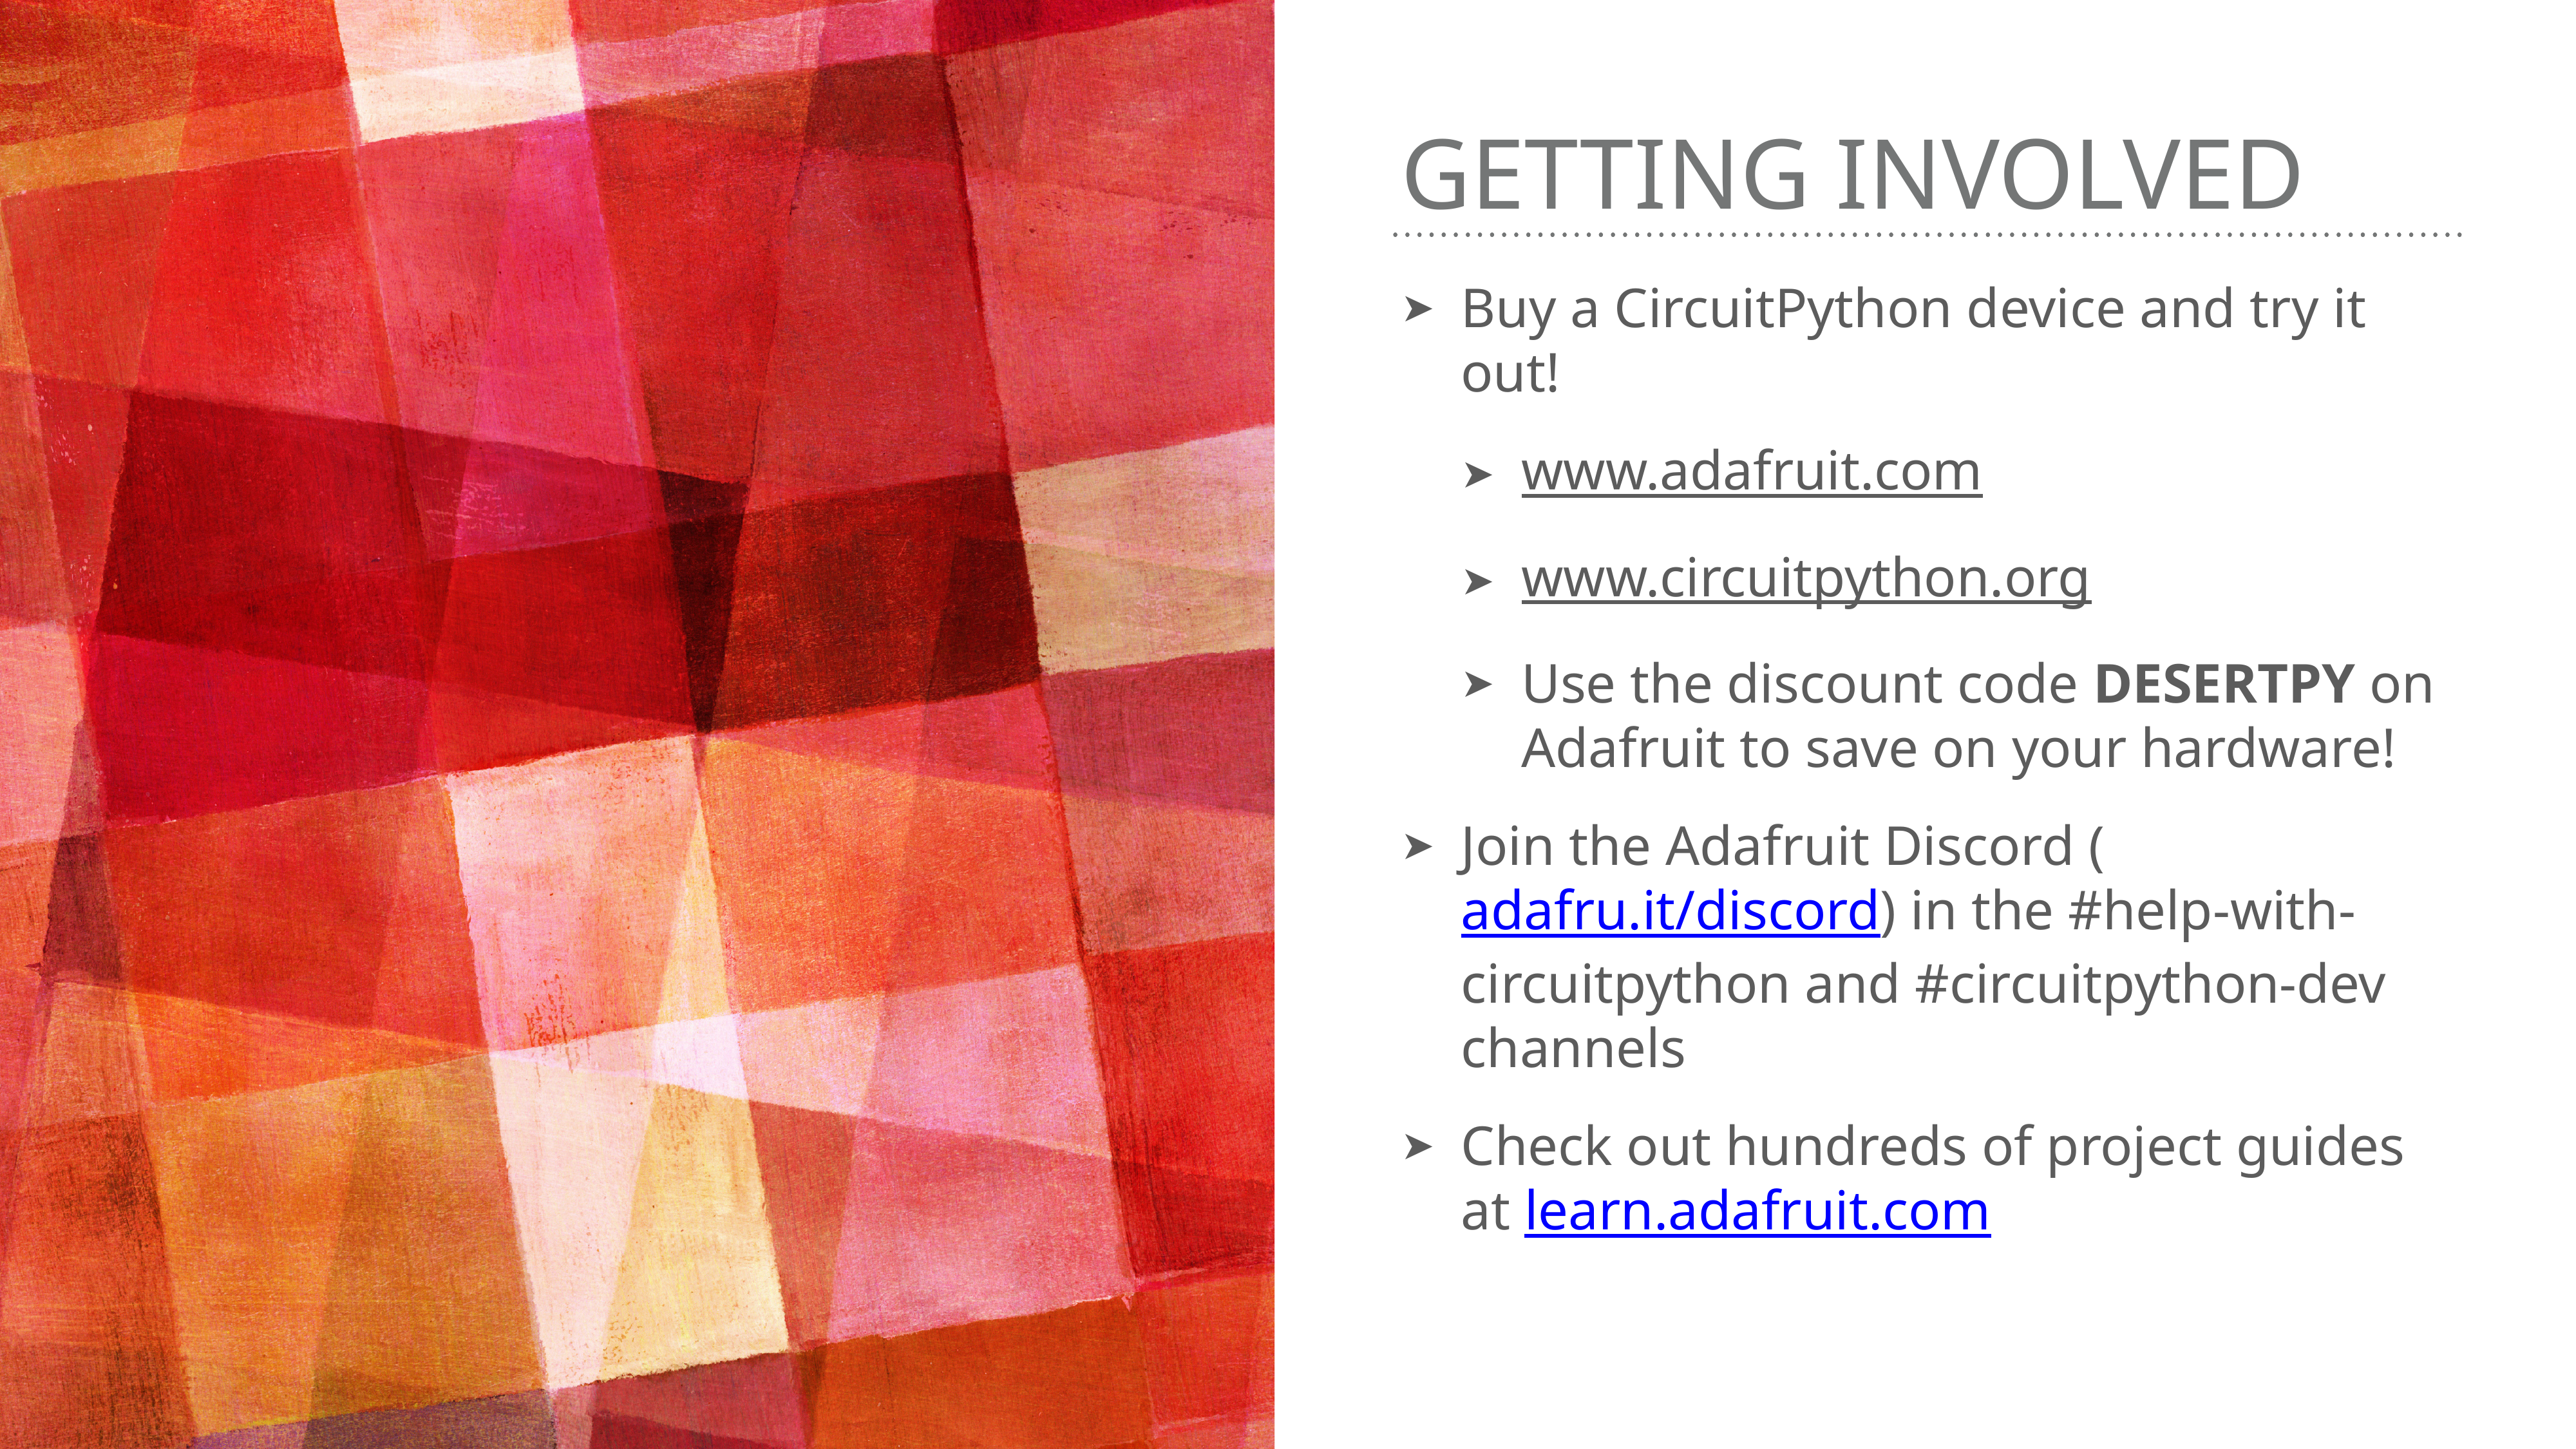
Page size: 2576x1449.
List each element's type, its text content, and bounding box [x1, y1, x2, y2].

picture [0, 0, 1275, 1449]
list Buy a CircuitPython device and try it out! www.adafruit.com www.circuitpython.org Use the discount code DESERTPY on Adafruit to save on your hardware! Join the Adafruit Discord (adafru.it/discord) in the #help-with-circuitpython and #circuitpython-dev channels Check out hundreds of project guides at learn.adafruit.com [1395, 268, 2469, 1342]
title Getting involved [1395, 107, 2469, 215]
